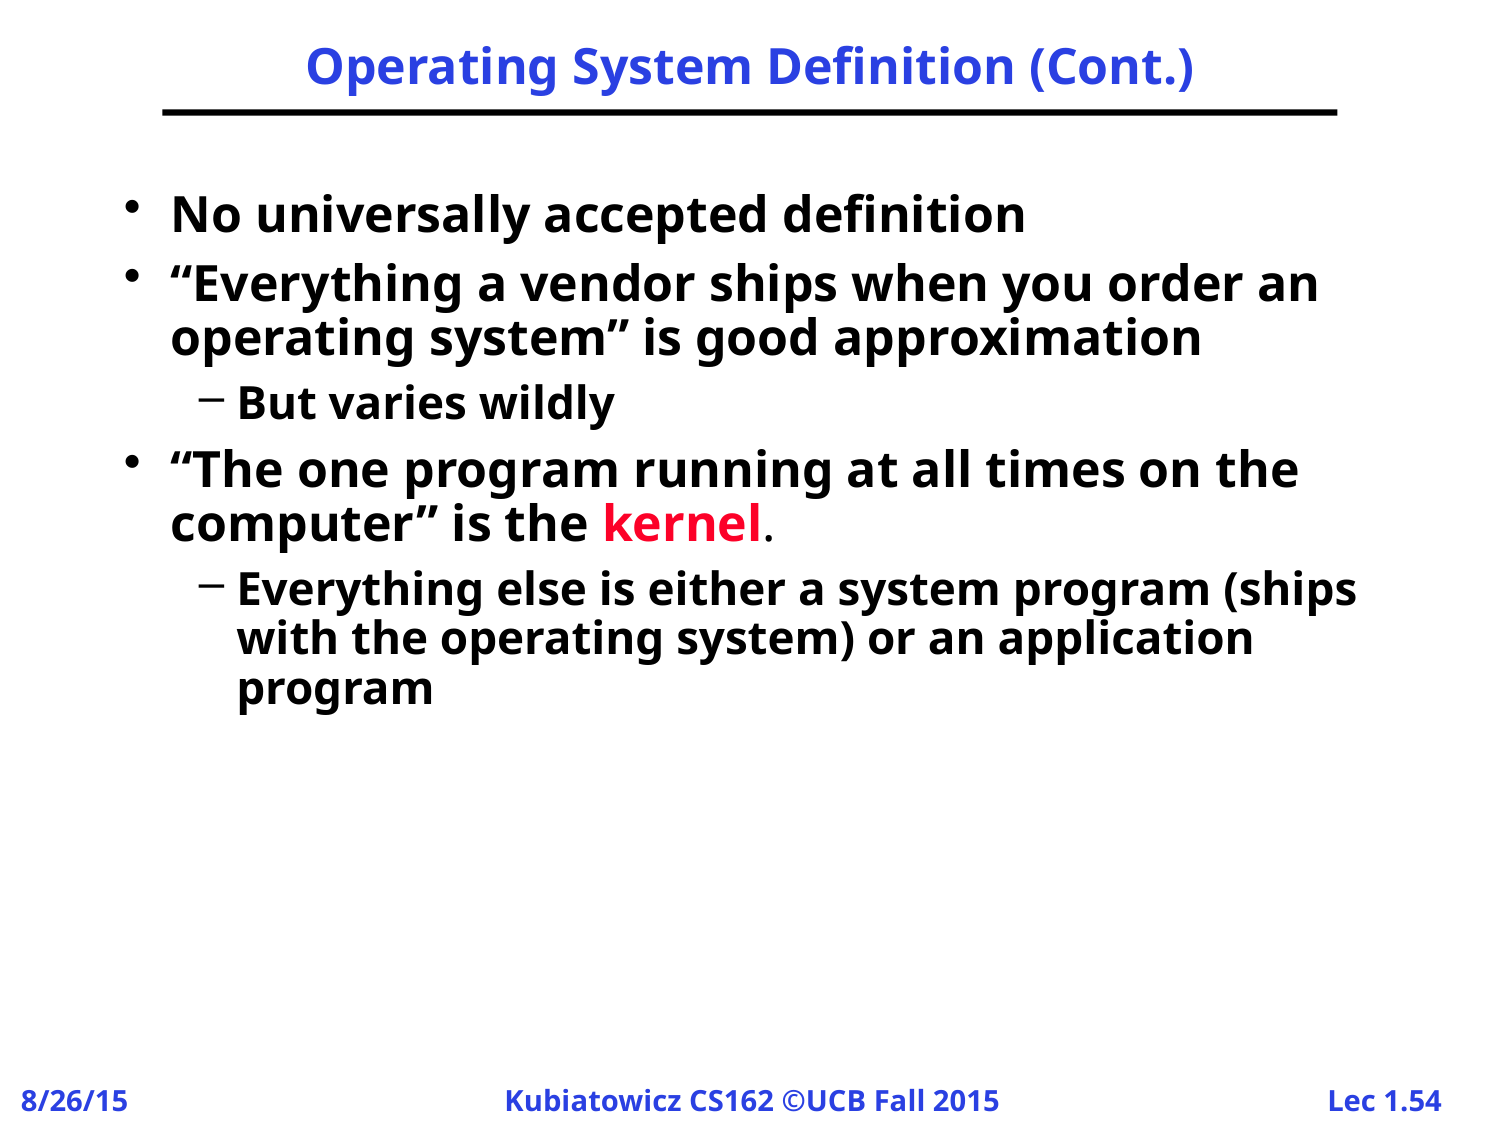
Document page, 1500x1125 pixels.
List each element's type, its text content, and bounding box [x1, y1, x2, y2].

list No universally accepted definition “Everything a vendor ships when you order an operating system” is good approximation But varies wildly “The one program running at all times on the computer” is the kernel. Everything else is either a system program (ships with the operating system) or an application program [108, 181, 1381, 768]
title Operating System Definition (Cont.) [162, 24, 1338, 113]
